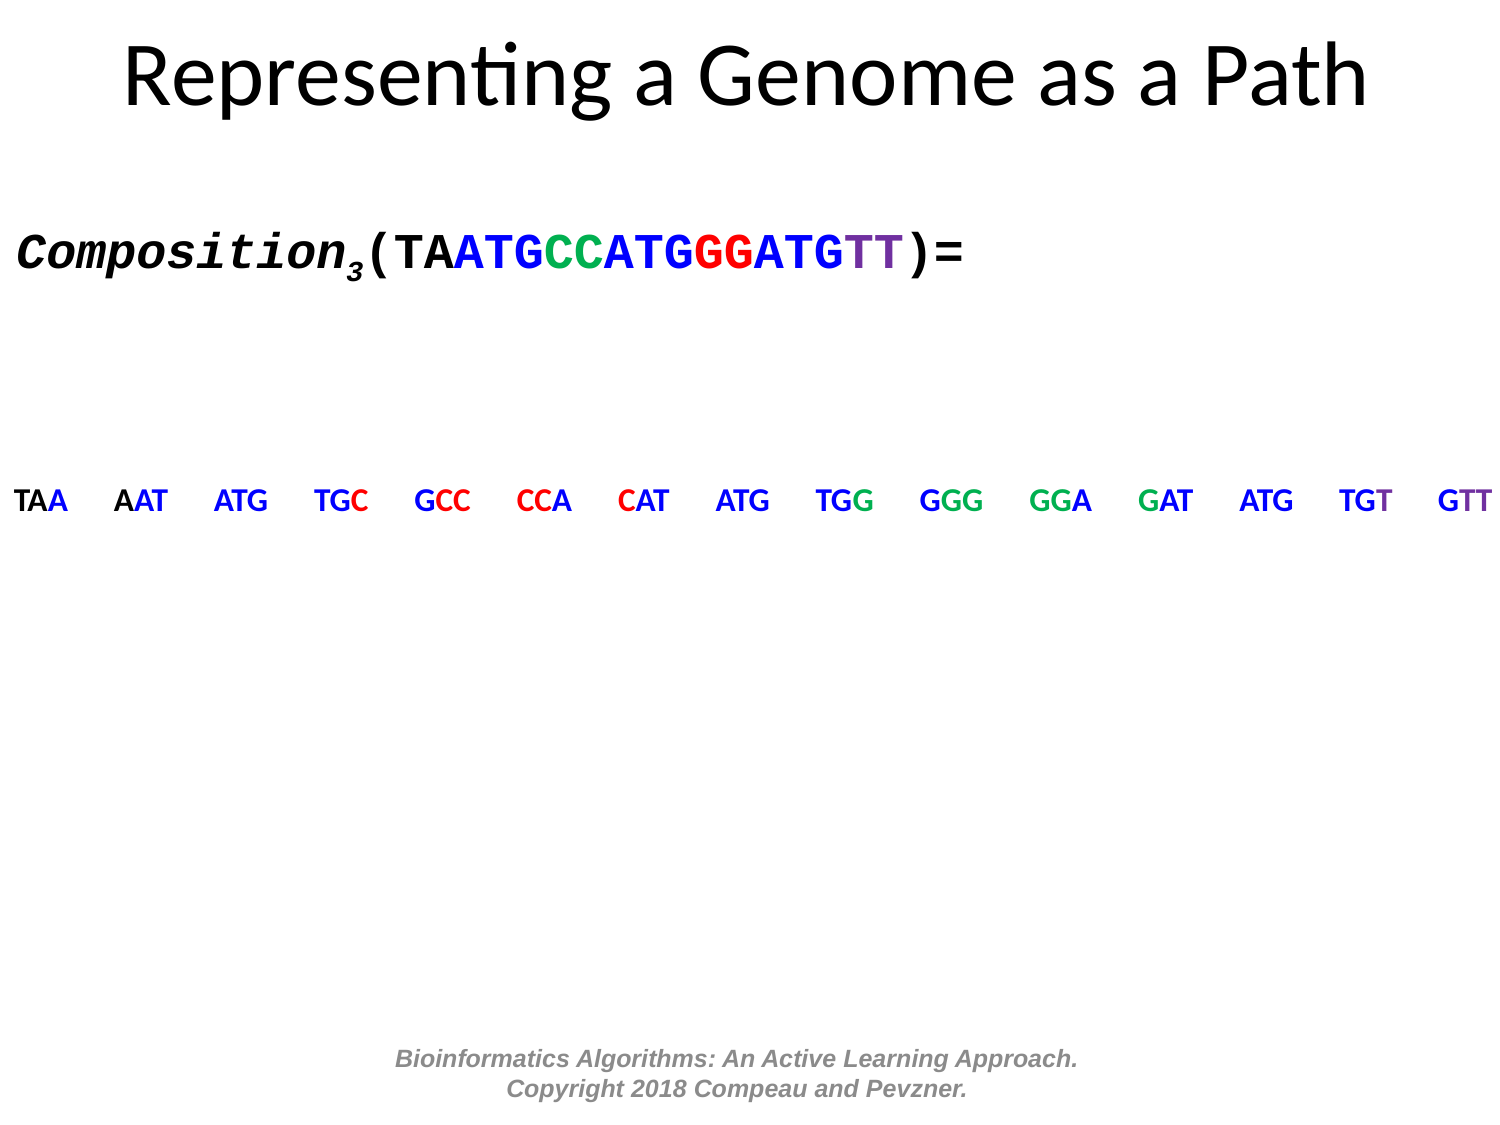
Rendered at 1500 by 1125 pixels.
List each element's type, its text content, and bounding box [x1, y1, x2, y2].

text_box AAT [99, 475, 184, 526]
text_box GTT [1423, 470, 1500, 526]
text_box Composition3(TAATGCCATGGGATGTT)= [1, 211, 1485, 475]
text_box ATG [700, 475, 785, 526]
text_box CAT [603, 475, 685, 526]
text_box GGA [1014, 475, 1108, 526]
text_box GCC [399, 475, 486, 526]
title Representing a Genome as a Path [82, 0, 1433, 163]
text_box GAT [1123, 475, 1209, 526]
text_box TGG [800, 475, 889, 526]
footer Bioinformatics Algorithms: An Active Learning Approach. Copyright 2018 Compeau and Pevzner. [324, 1042, 1150, 1103]
text_box CCA [502, 475, 588, 526]
text_box GGG [904, 475, 999, 526]
text_box ATG [199, 475, 284, 526]
text_box ATG [1224, 475, 1309, 526]
text_box TGC [299, 475, 384, 526]
text_box TAA [0, 470, 84, 526]
text_box TGT [1324, 475, 1408, 526]
